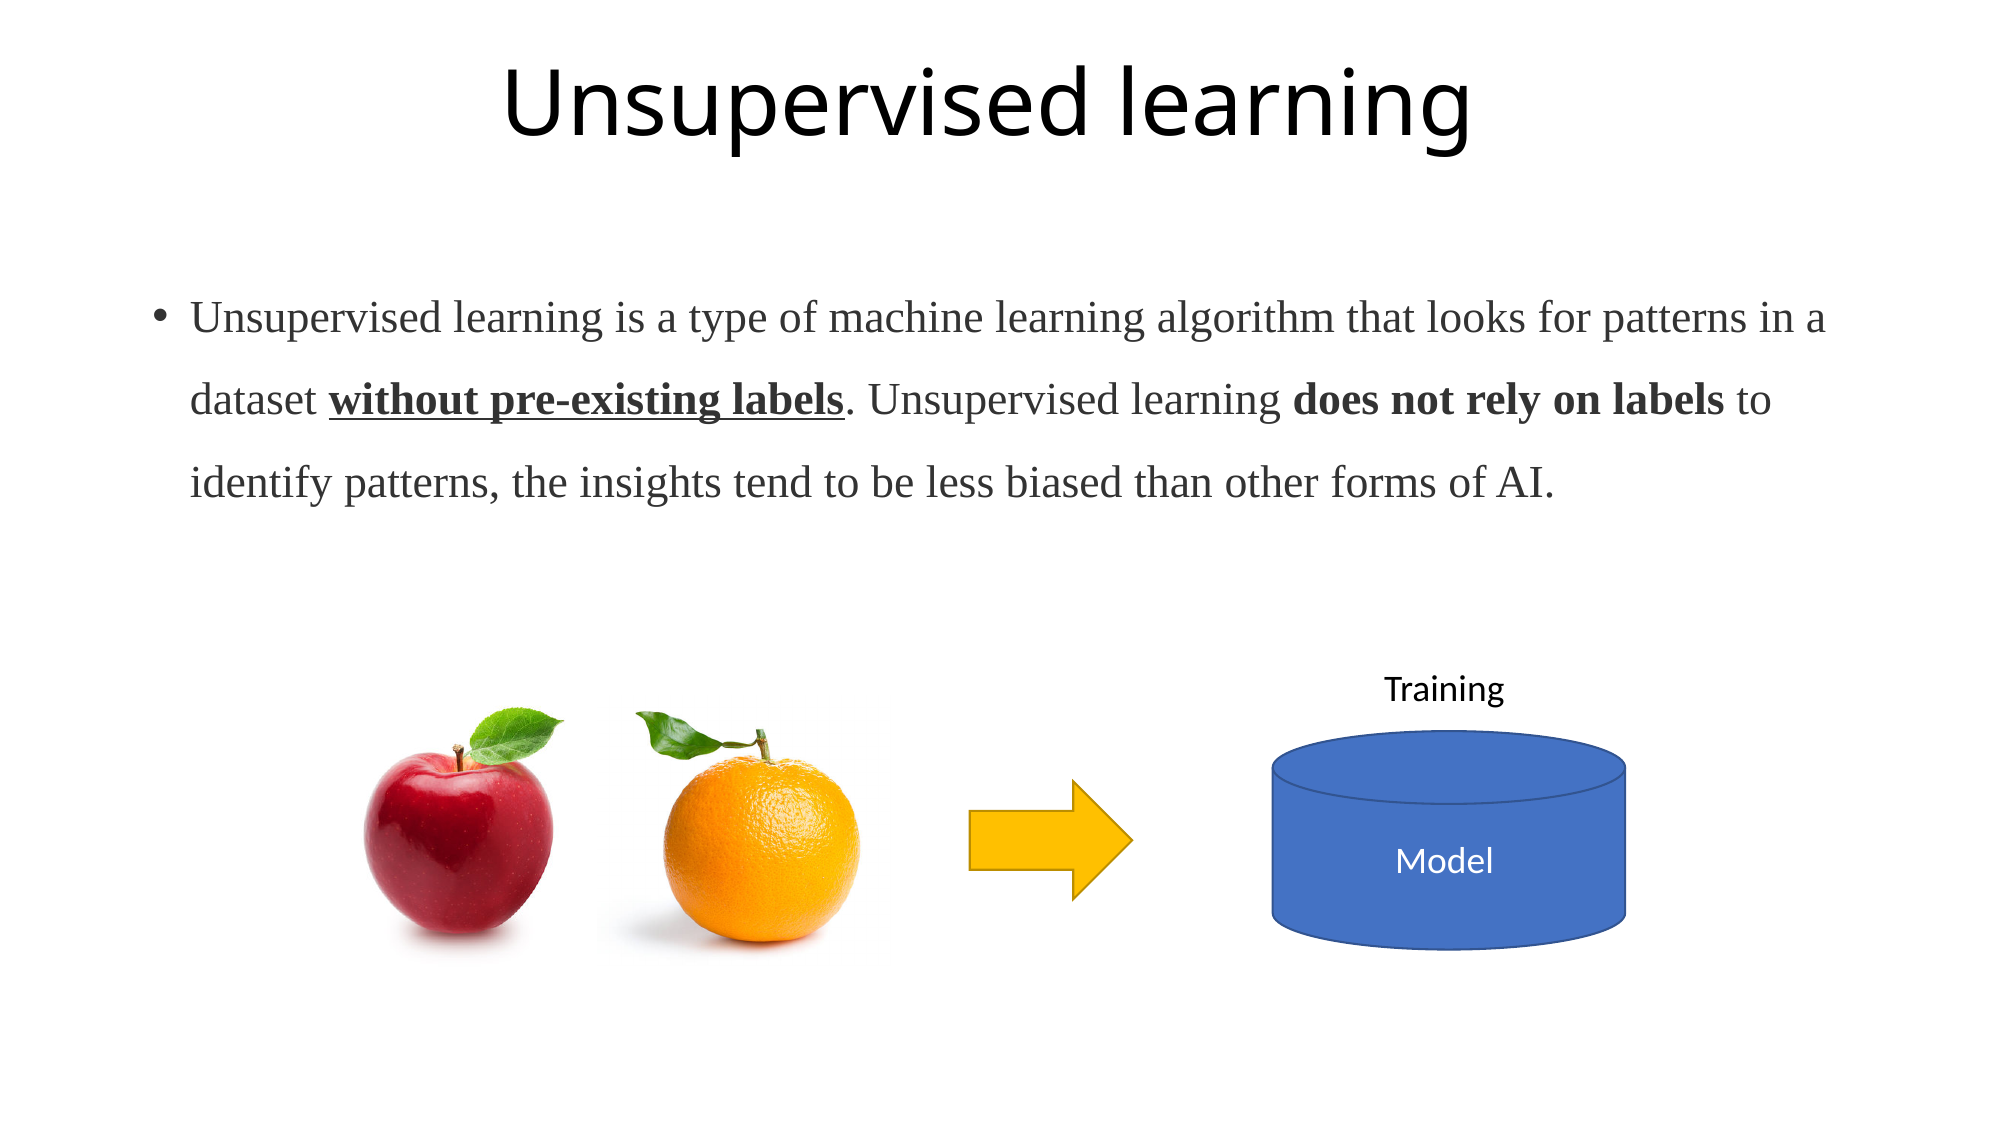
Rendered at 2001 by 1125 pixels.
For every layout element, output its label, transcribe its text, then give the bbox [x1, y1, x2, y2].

picture [597, 695, 891, 966]
text_box Model [1271, 730, 1627, 951]
title Unsupervised learning [137, 47, 1863, 164]
list Unsupervised learning is a type of machine learning algorithm that looks for patterns in a dataset without pre-existing labels. Unsupervised learning does not rely on labels to identify patterns, the insights tend to be less biased than other forms of AI. [137, 251, 1863, 1014]
text_box Training [1369, 656, 1529, 717]
picture [330, 699, 590, 970]
text_box [968, 778, 1134, 902]
